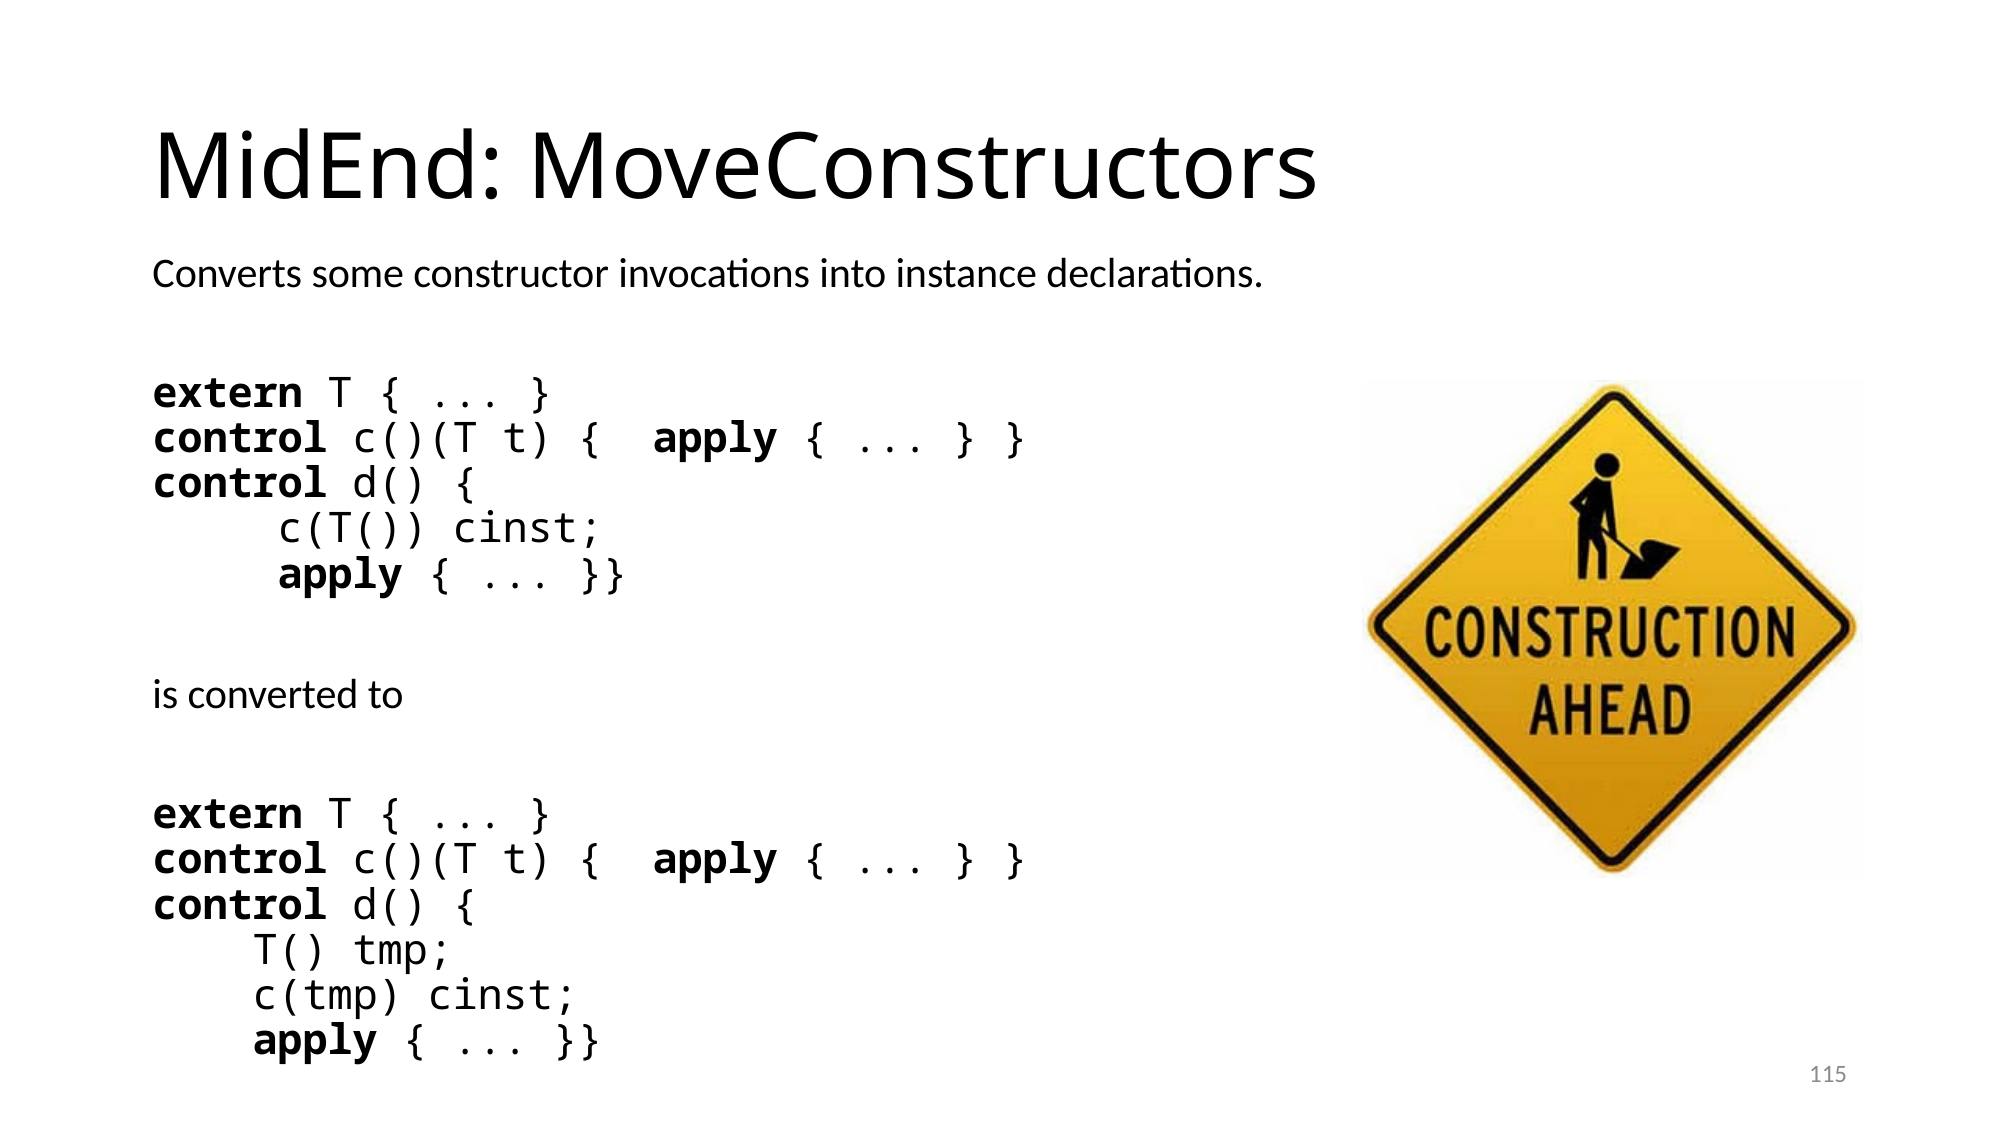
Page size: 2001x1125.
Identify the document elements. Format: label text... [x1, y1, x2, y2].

picture [1362, 380, 1863, 878]
list Converts some constructor invocations into instance declarations. extern T { ... } control c()(T t) { apply { ... } } control d() { c(T()) cinst; apply { ... }} is converted to extern T { ... } control c()(T t) { apply { ... } } control d() { T() tmp; c(tmp) cinst; apply { ... }} [137, 243, 1863, 1078]
slide_number 115 [1412, 1042, 1863, 1103]
title MidEnd: MoveConstructors [137, 59, 1863, 243]
